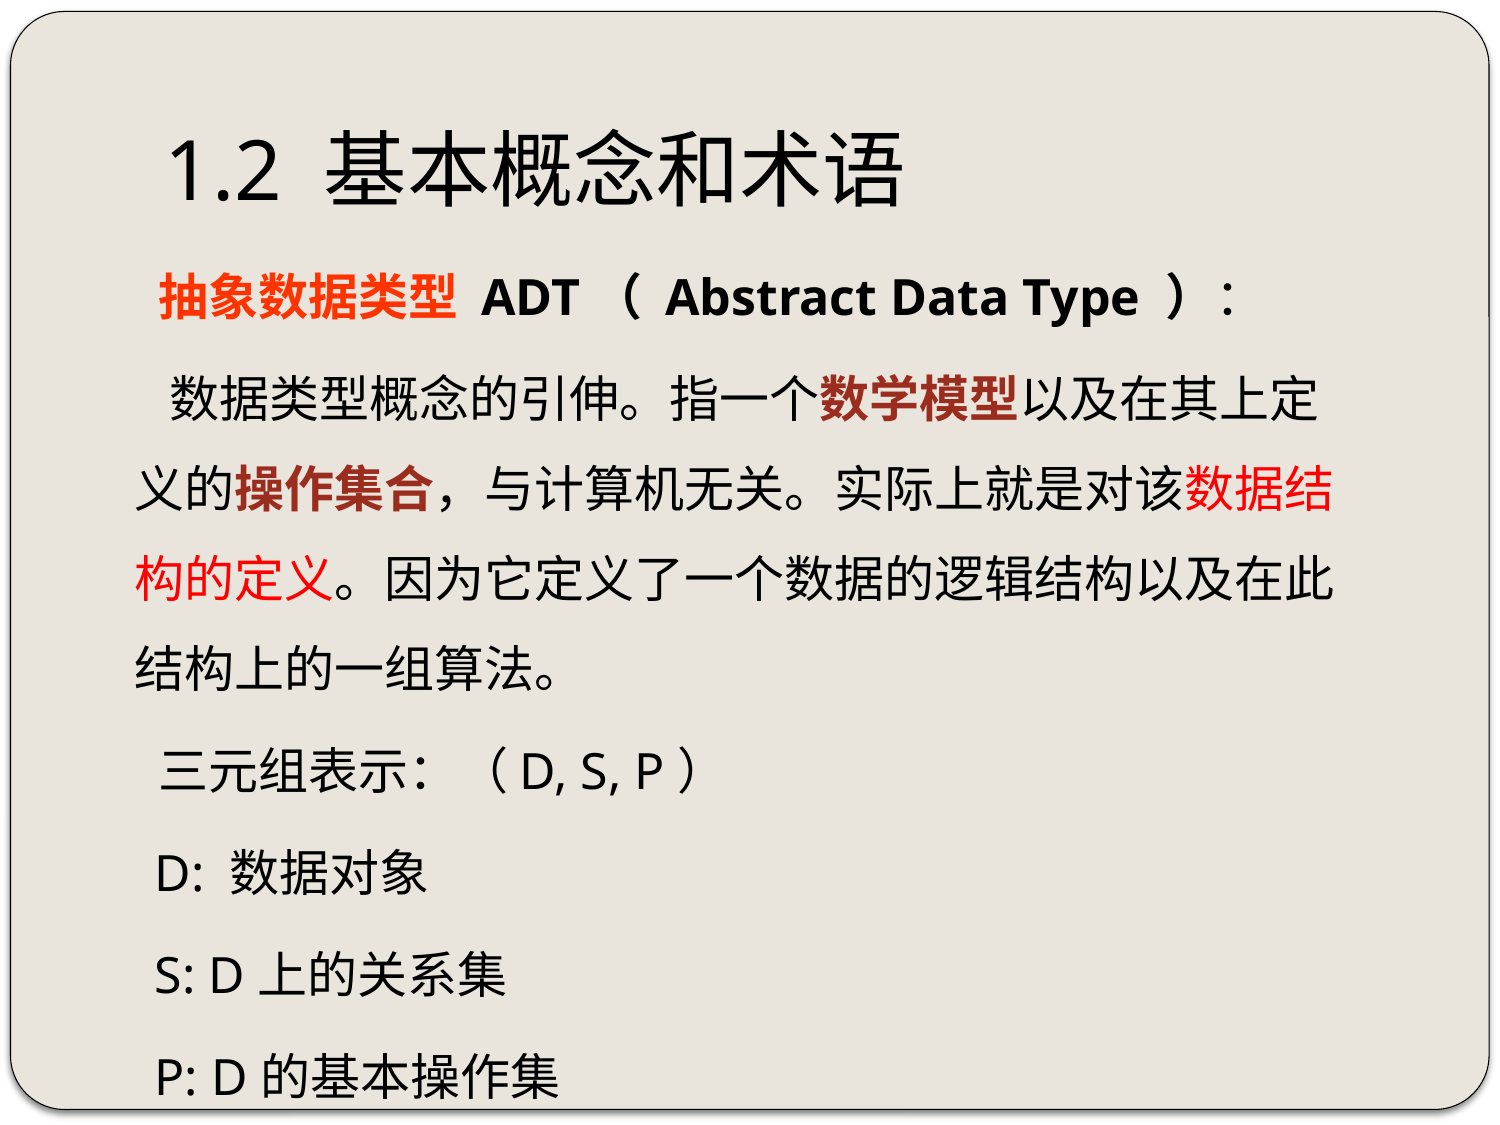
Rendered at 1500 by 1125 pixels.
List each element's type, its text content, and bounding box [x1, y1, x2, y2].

text_box 抽象数据类型 ADT（ Abstract Data Type ）： 数据类型概念的引伸。指一个数学模型以及在其上定义的操作集合，与计算机无关。实际上就是对该数据结构的定义。因为它定义了一个数据的逻辑结构以及在此结构上的一组算法。 三元组表示：（D, S, P） D: 数据对象 S: D上的关系集 P: D的基本操作集 [75, 257, 1375, 1125]
title 1.2 基本概念和术语 [150, 45, 1425, 233]
text_box [25, 0, 76, 27]
